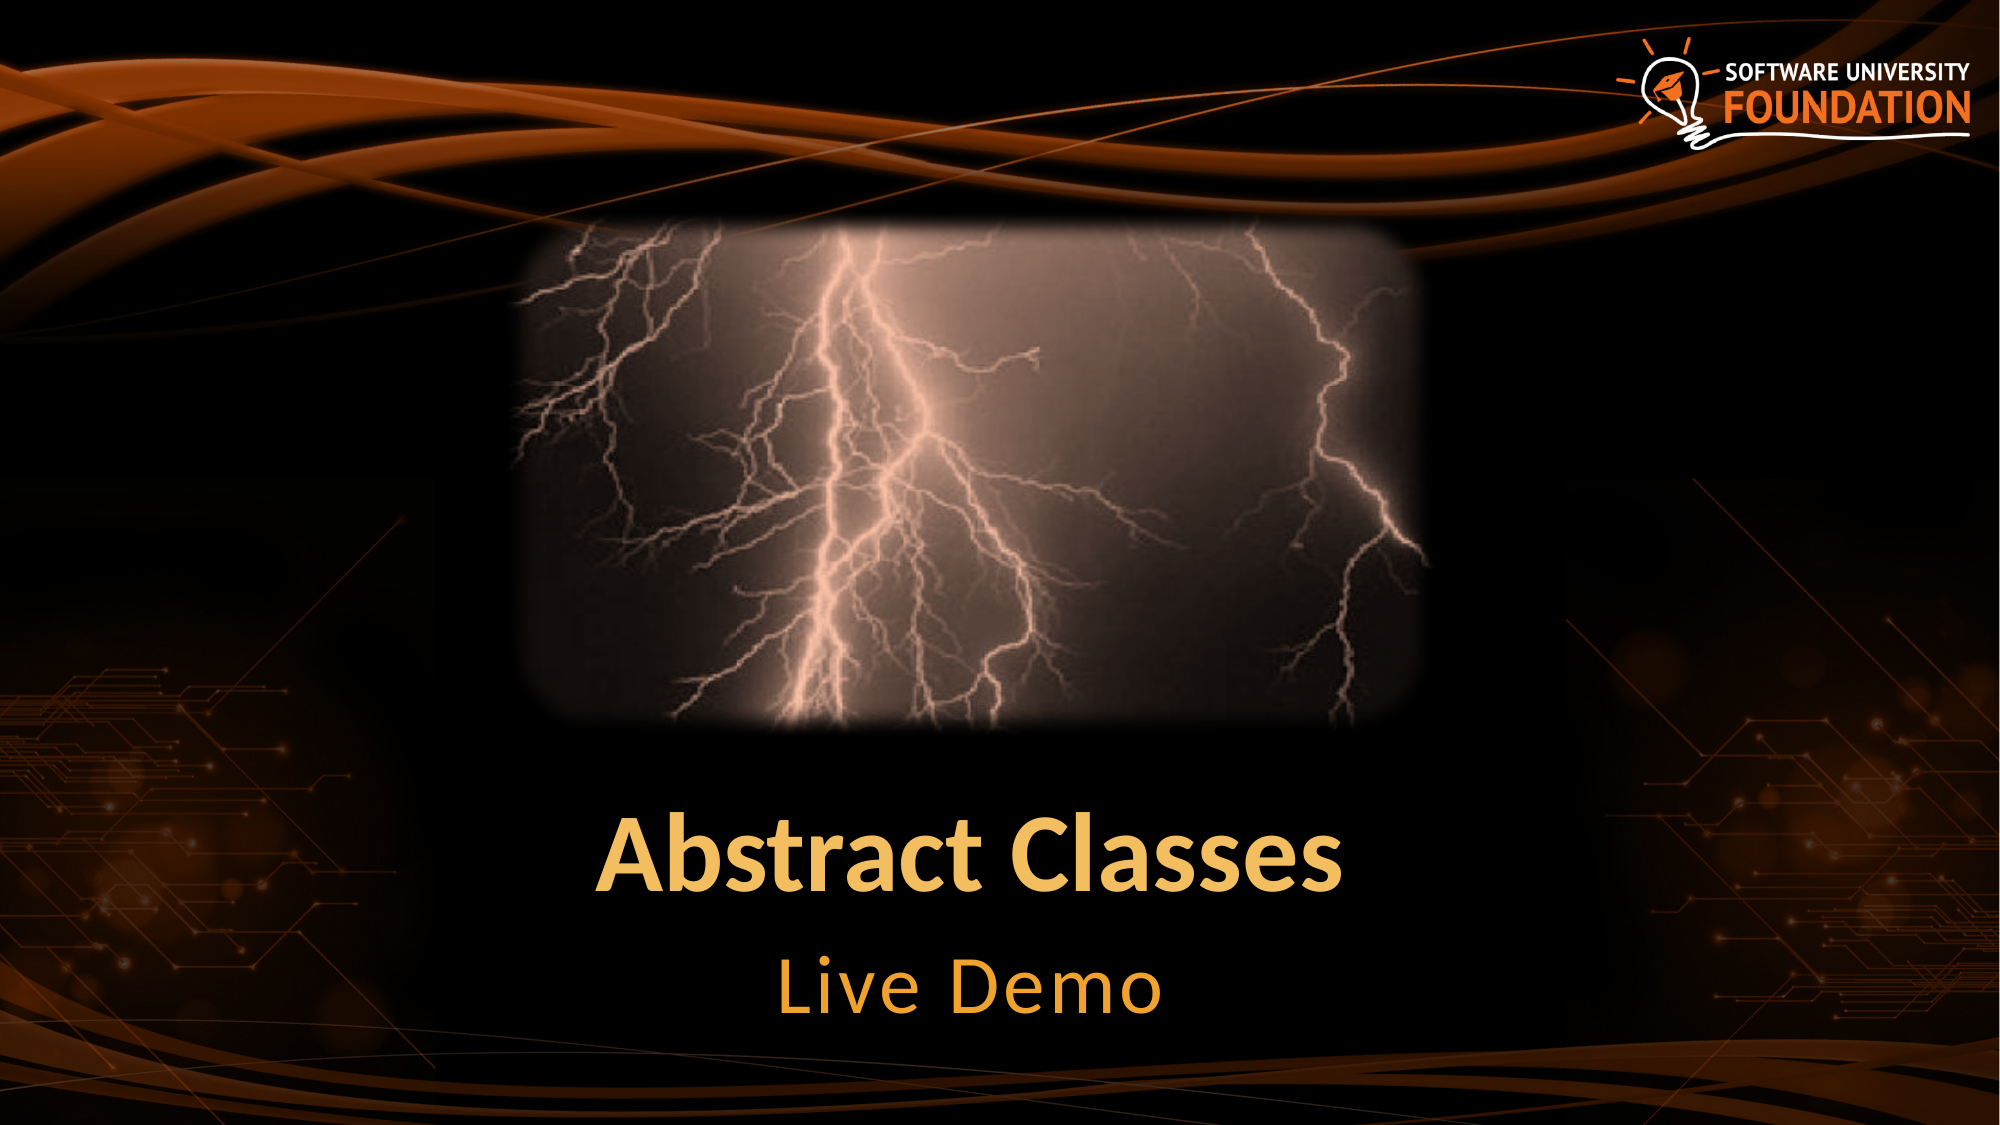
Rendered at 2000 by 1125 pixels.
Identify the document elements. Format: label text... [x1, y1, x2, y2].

title Abstract Classes [237, 787, 1704, 919]
list Live Demo [237, 919, 1704, 1032]
picture [0, 0, 2000, 1125]
